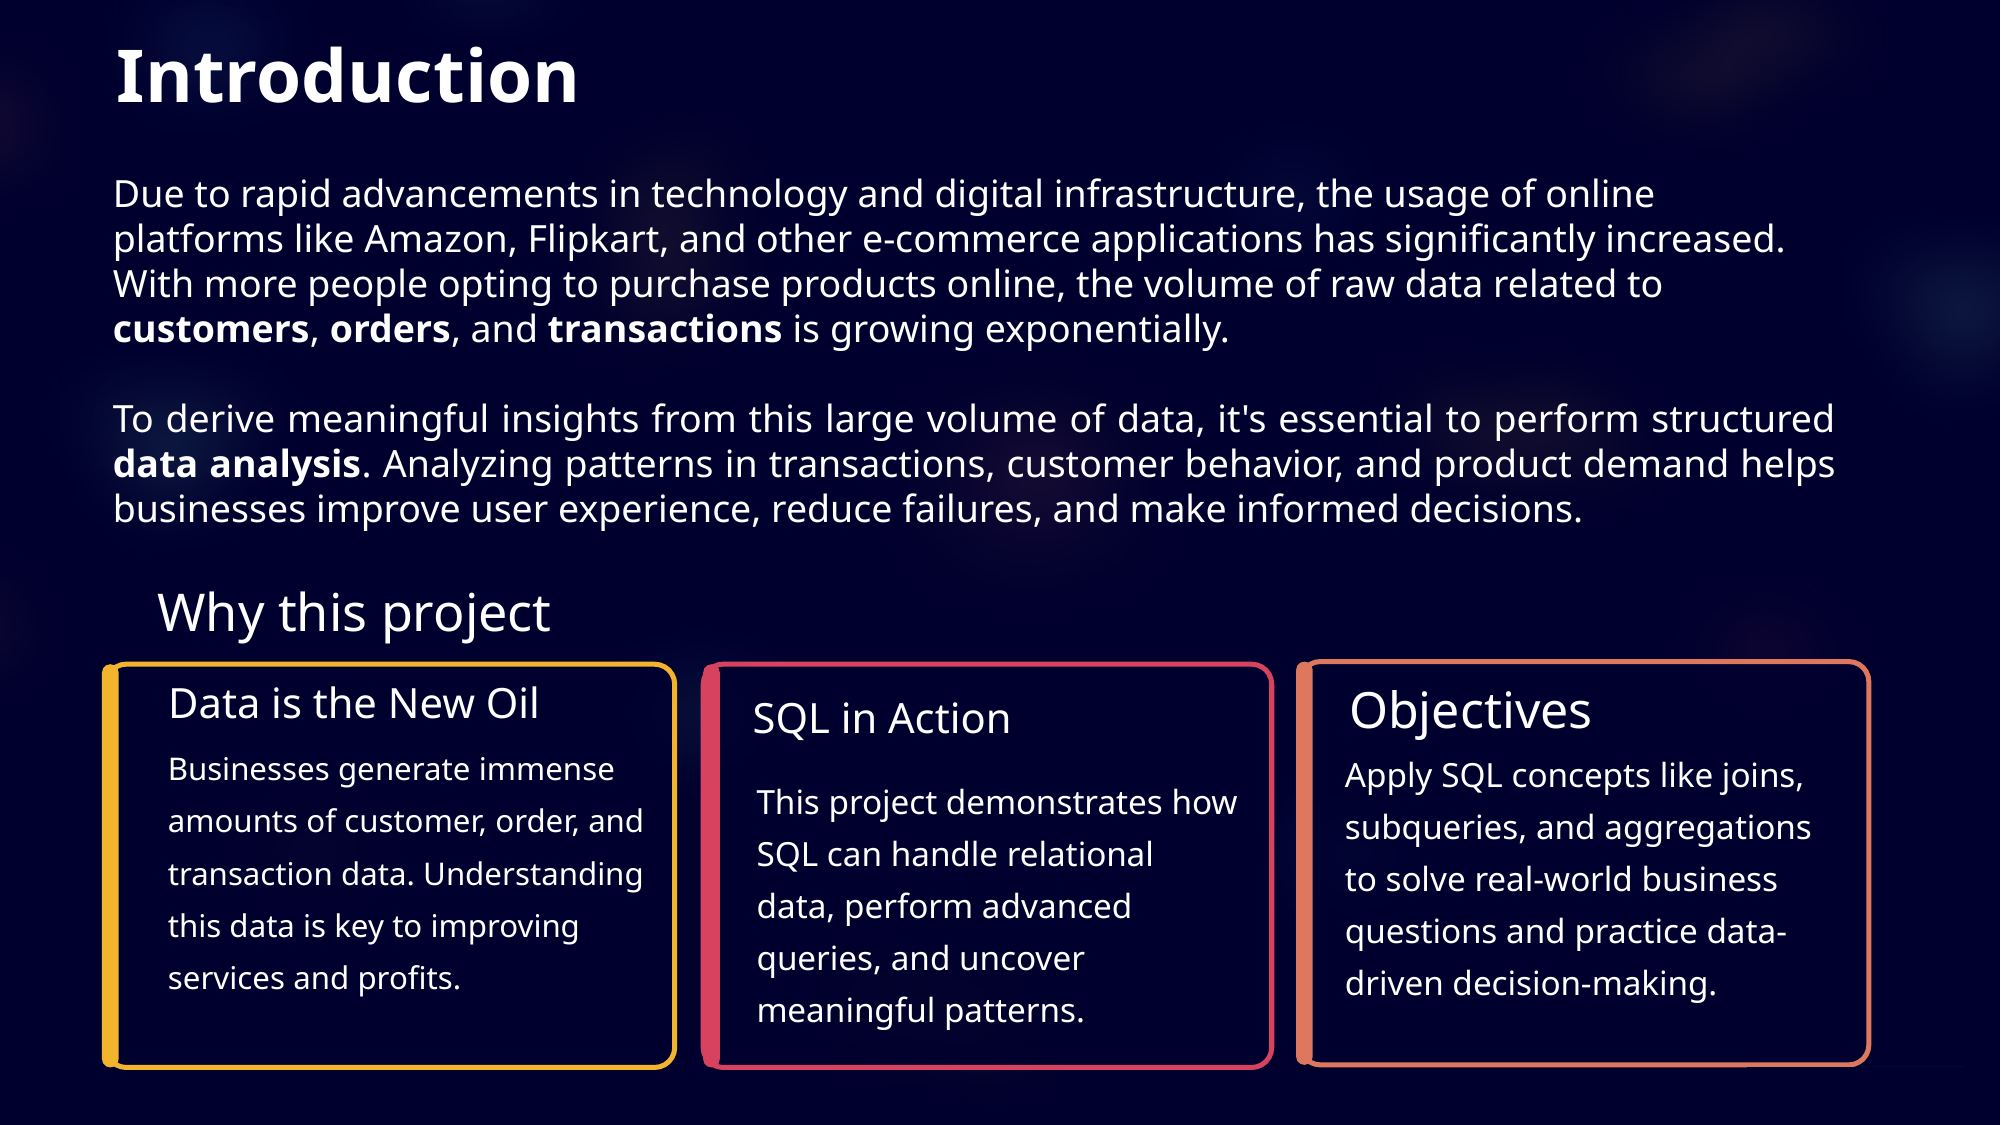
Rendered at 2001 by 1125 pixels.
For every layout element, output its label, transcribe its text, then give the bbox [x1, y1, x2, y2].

text_box [1296, 661, 1313, 1065]
text_box Why this project [143, 572, 675, 650]
text_box [703, 664, 720, 1068]
text_box [1310, 661, 1869, 1065]
text_box Apply SQL concepts like joins, subqueries, and aggregations to solve real-world business questions and practice data-driven decision-making. [1344, 741, 1828, 1004]
text_box Businesses generate immense amounts of customer, order, and transaction data. Understanding this data is key to improving services and profits. [168, 734, 651, 997]
text_box Introduction [101, 22, 634, 125]
text_box [116, 664, 675, 1068]
text_box [101, 664, 119, 1068]
picture [1747, 1059, 1991, 1116]
text_box Due to rapid advancements in technology and digital infrastructure, the usage of online platforms like Amazon, Flipkart, and other e-commerce applications has significantly increased. With more people opting to purchase products online, the volume of raw data related to customers, orders, and transactions is growing exponentially. To derive meaningful insights from this large volume of data, it's essential to perform structured data analysis. Analyzing patterns in transactions, customer behavior, and product demand helps businesses improve user experience, reduce failures, and make informed decisions. [98, 162, 1852, 538]
text_box [717, 664, 1272, 1068]
text_box SQL in Action [752, 693, 1138, 742]
text_box This project demonstrates how SQL can handle relational data, perform advanced queries, and uncover meaningful patterns. [756, 768, 1239, 1050]
text_box Objectives [1349, 681, 1812, 740]
text_box Data is the New Oil [168, 678, 553, 727]
